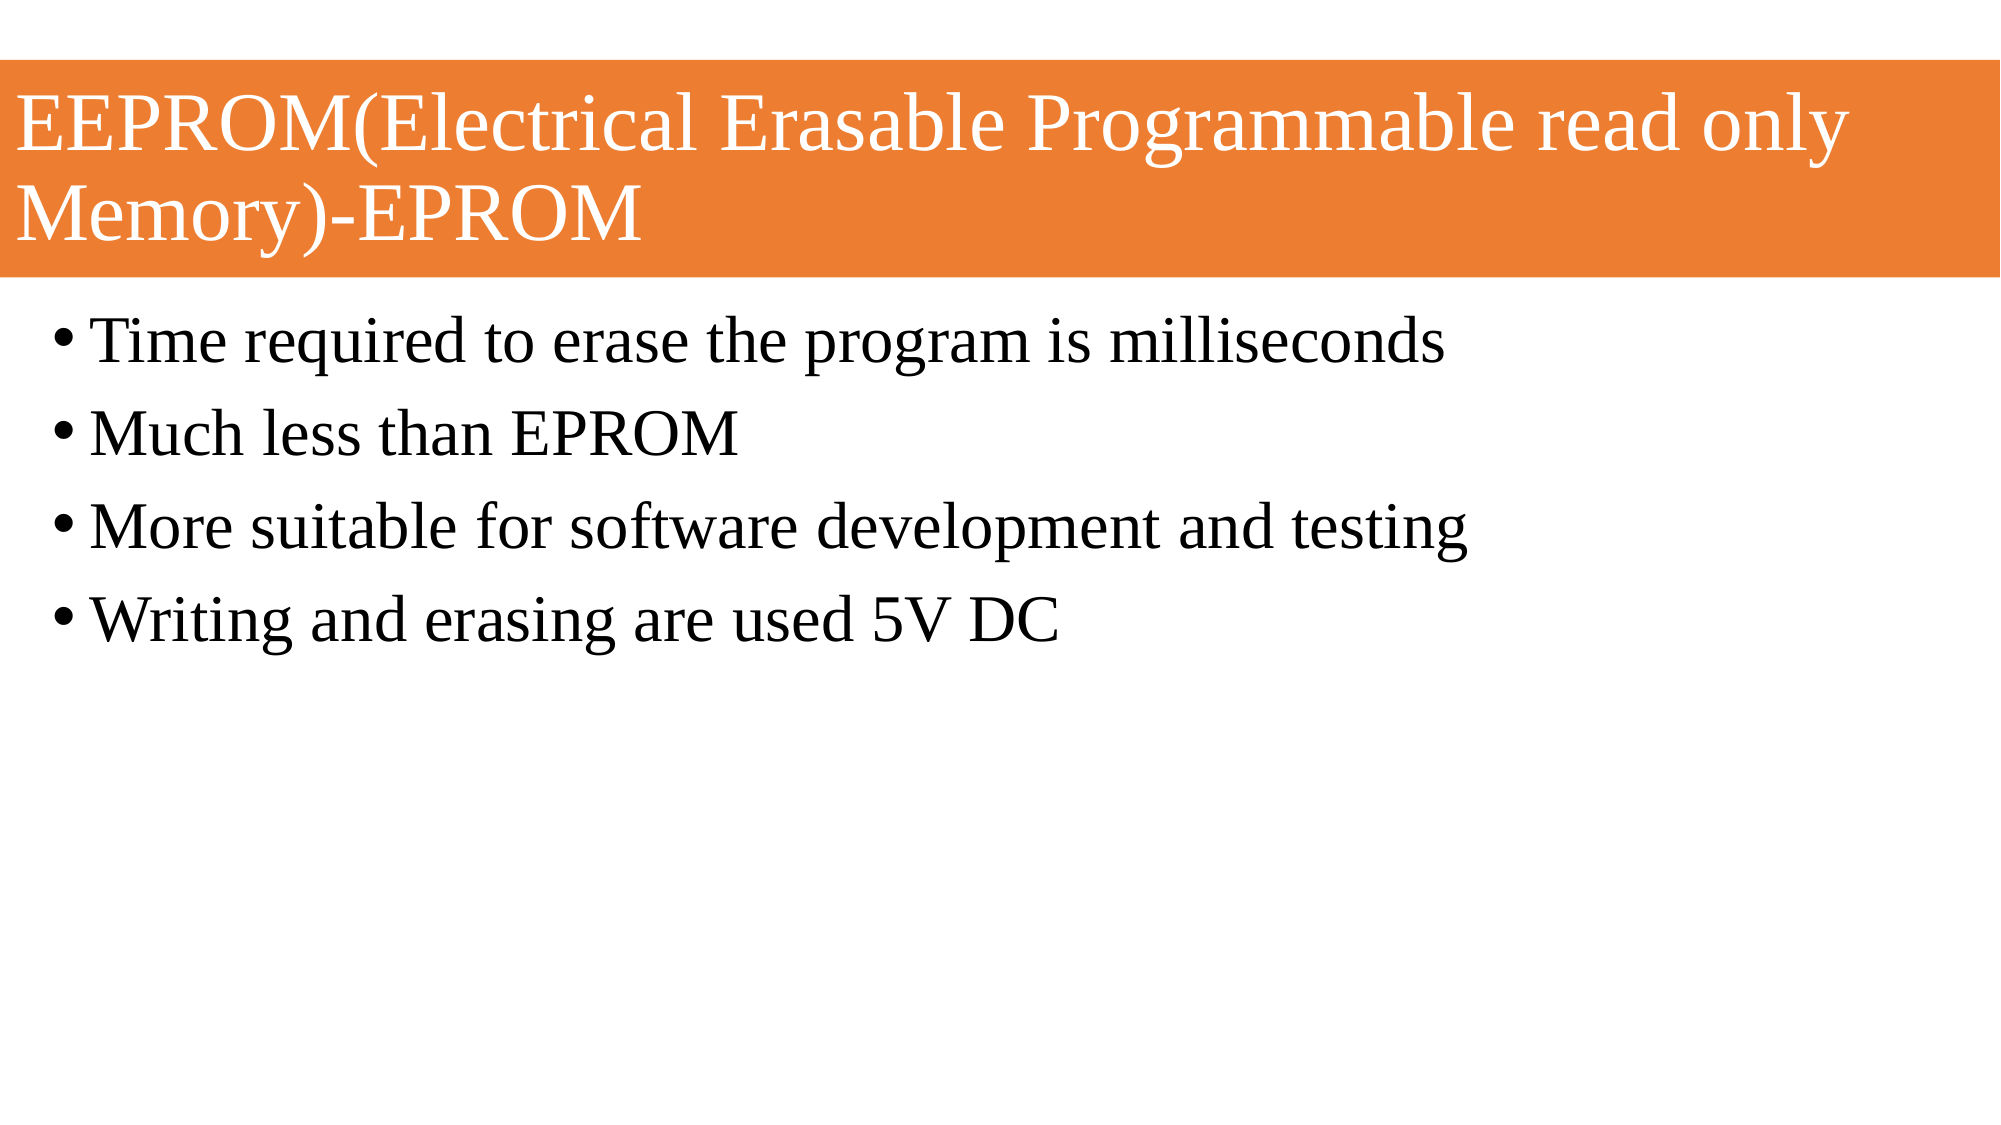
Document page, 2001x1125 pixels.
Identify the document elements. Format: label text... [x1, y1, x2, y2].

title EEPROM(Electrical Erasable Programmable read only Memory)-EPROM [0, 59, 2000, 278]
list Time required to erase the program is milliseconds Much less than EPROM More suitable for software development and testing Writing and erasing are used 5V DC [37, 297, 1863, 1014]
